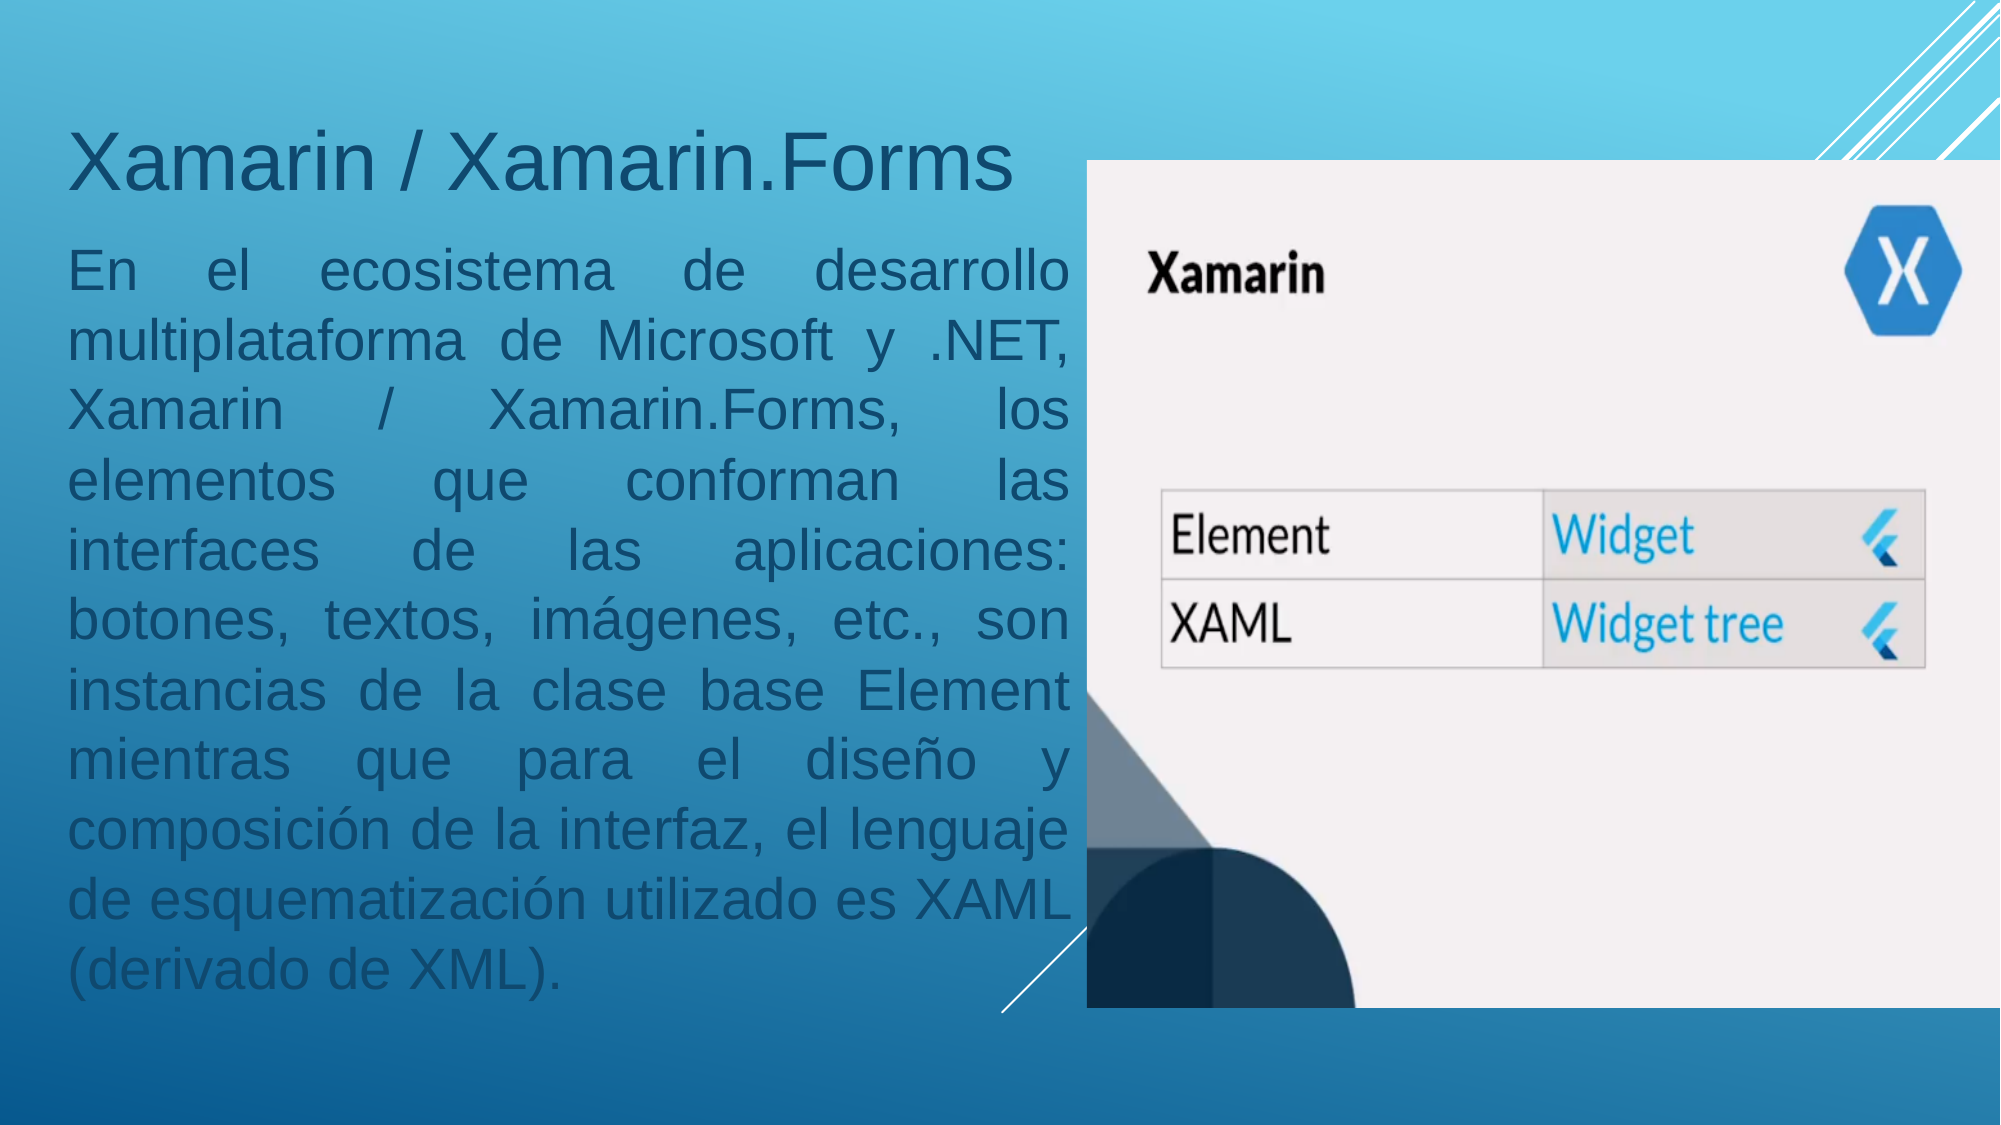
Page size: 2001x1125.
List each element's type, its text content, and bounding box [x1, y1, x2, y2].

picture [1086, 160, 2000, 1009]
subtitle Xamarin / Xamarin.Forms En el ecosistema de desarrollo multiplataforma de Microsoft y .NET, Xamarin / Xamarin.Forms, los elementos que conforman las interfaces de las aplicaciones: botones, textos, imágenes, etc., son instancias de la clase base Element mientras que para el diseño y composición de la interfaz, el lenguaje de esquematización utilizado es XAML (derivado de XML). [52, 99, 1087, 1082]
